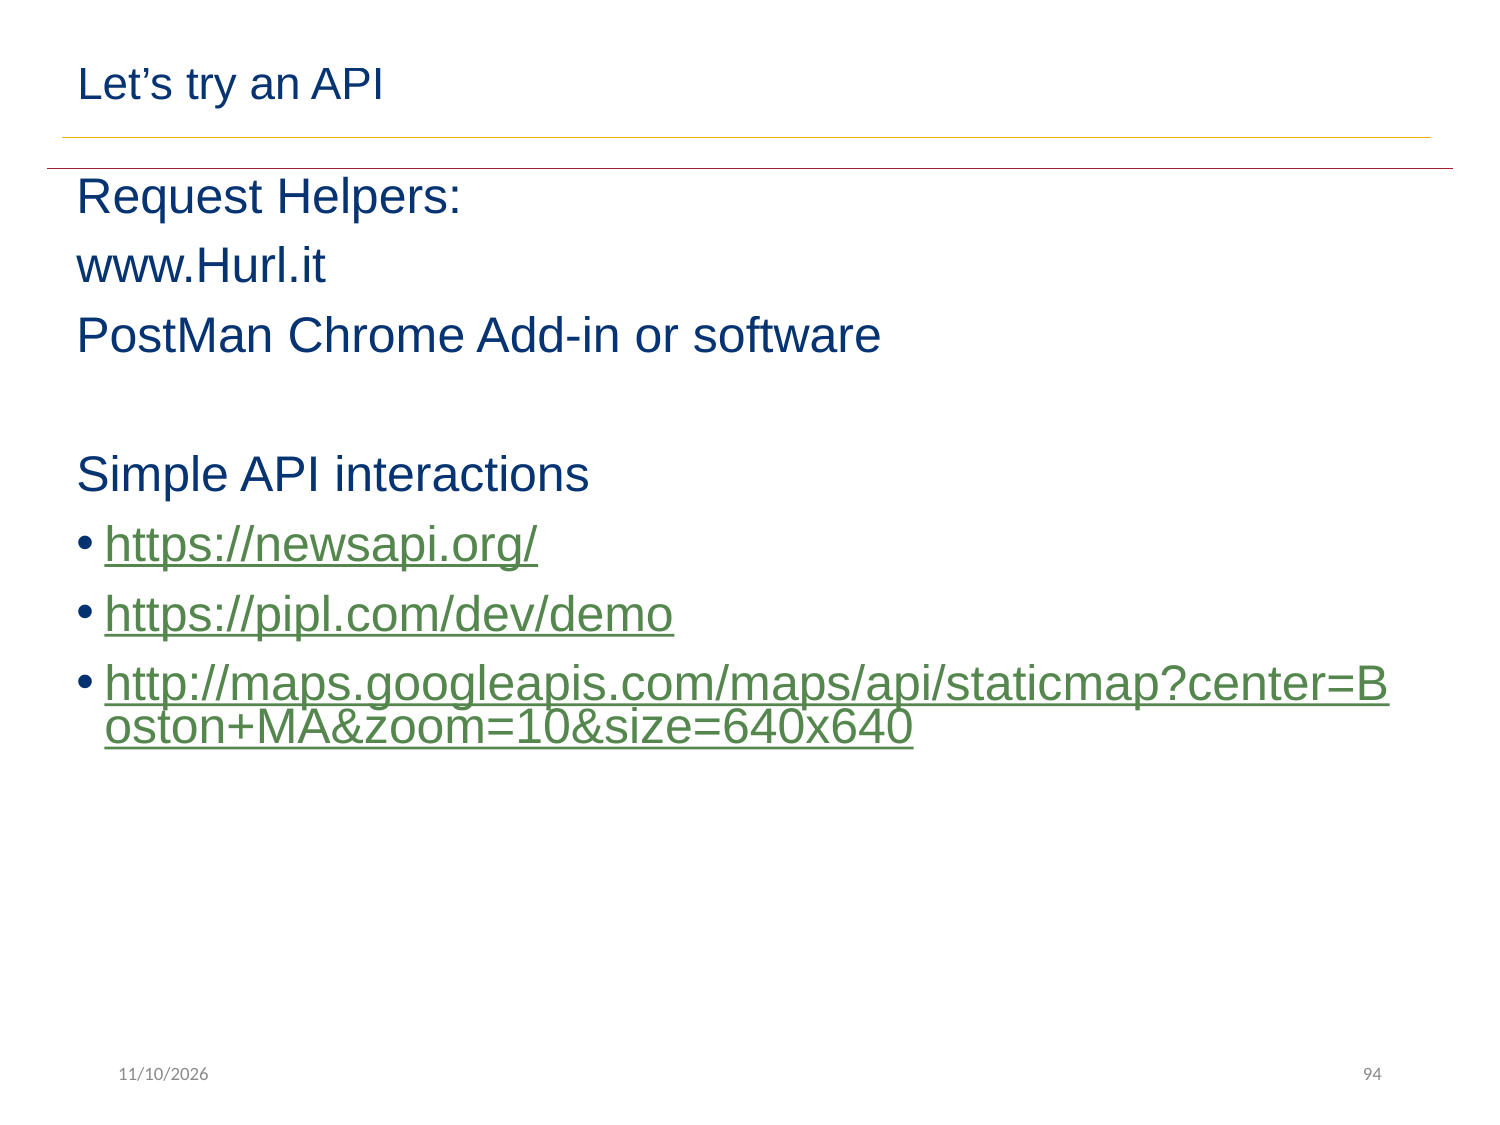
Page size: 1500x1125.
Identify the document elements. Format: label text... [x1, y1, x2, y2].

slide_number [103, 1042, 441, 1103]
title Let’s try an API [62, 45, 1425, 125]
slide_number 94 [1059, 1042, 1397, 1103]
list Request Helpers: www.Hurl.it PostMan Chrome Add-in or software Simple API interactions https://newsapi.org/ https://pipl.com/dev/demo http://maps.googleapis.com/maps/api/staticmap?center=Boston+MA&zoom=10&size=640x640 [61, 162, 1425, 1013]
